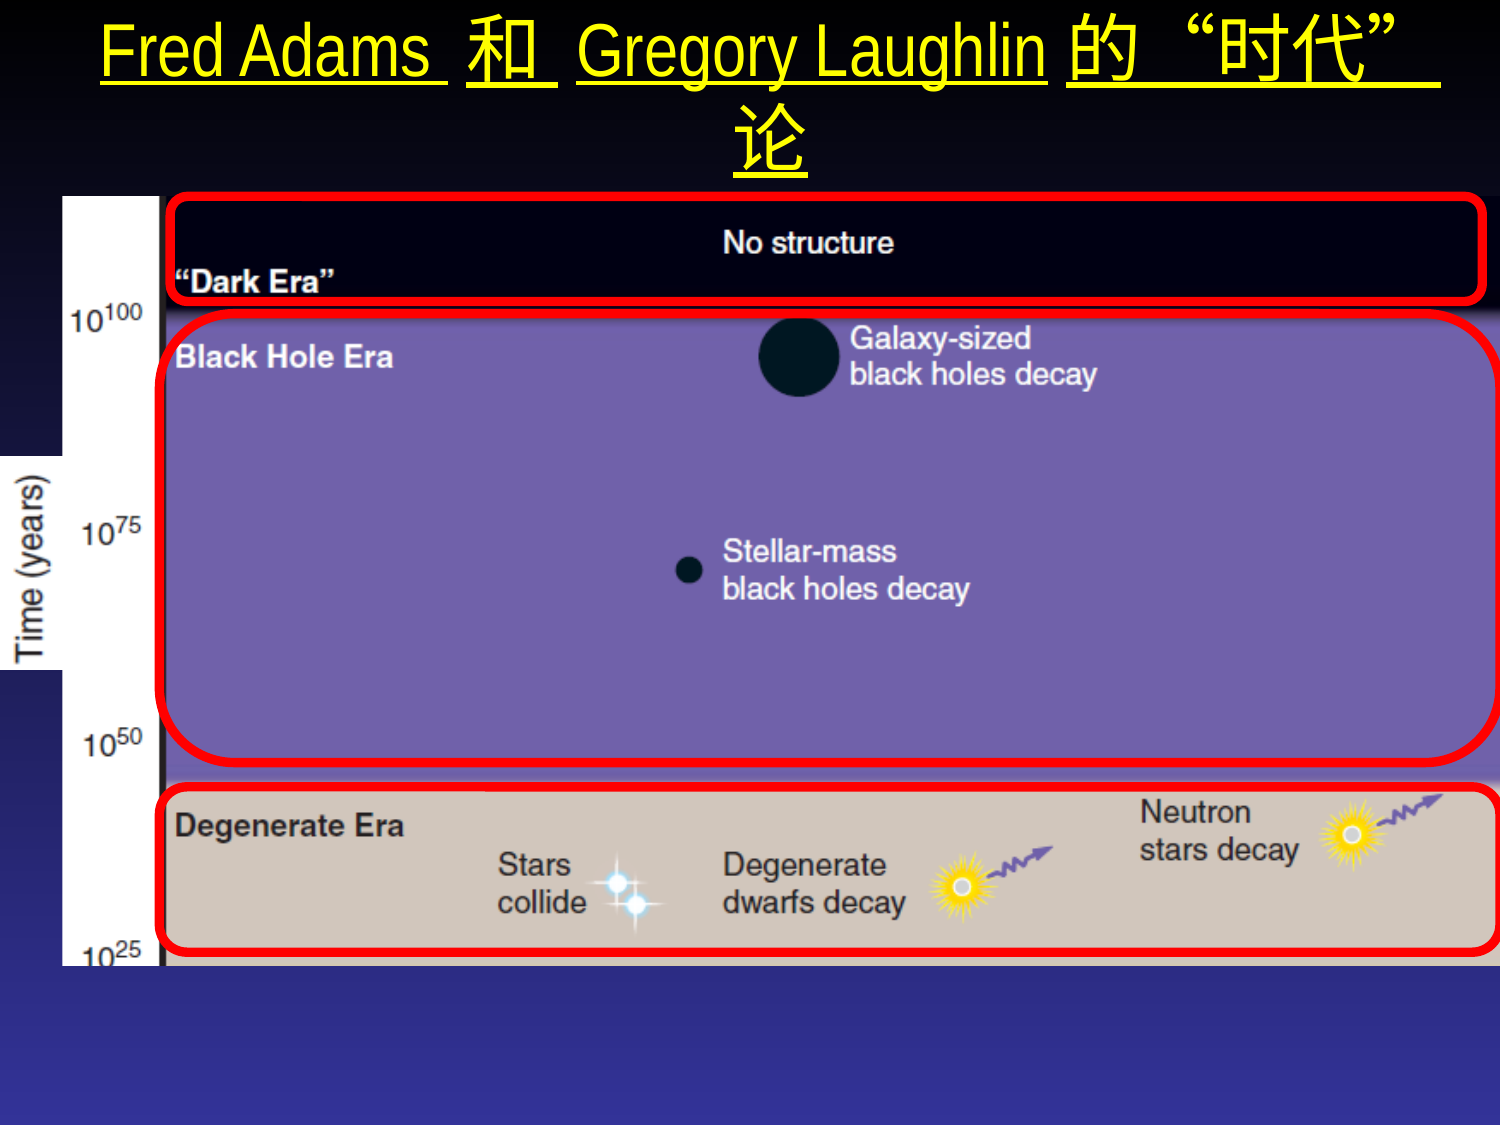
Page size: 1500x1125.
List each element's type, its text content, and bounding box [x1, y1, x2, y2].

picture [0, 196, 1500, 967]
title Fred Adams 和 Gregory Laughlin的“时代”论 [70, 35, 1471, 148]
